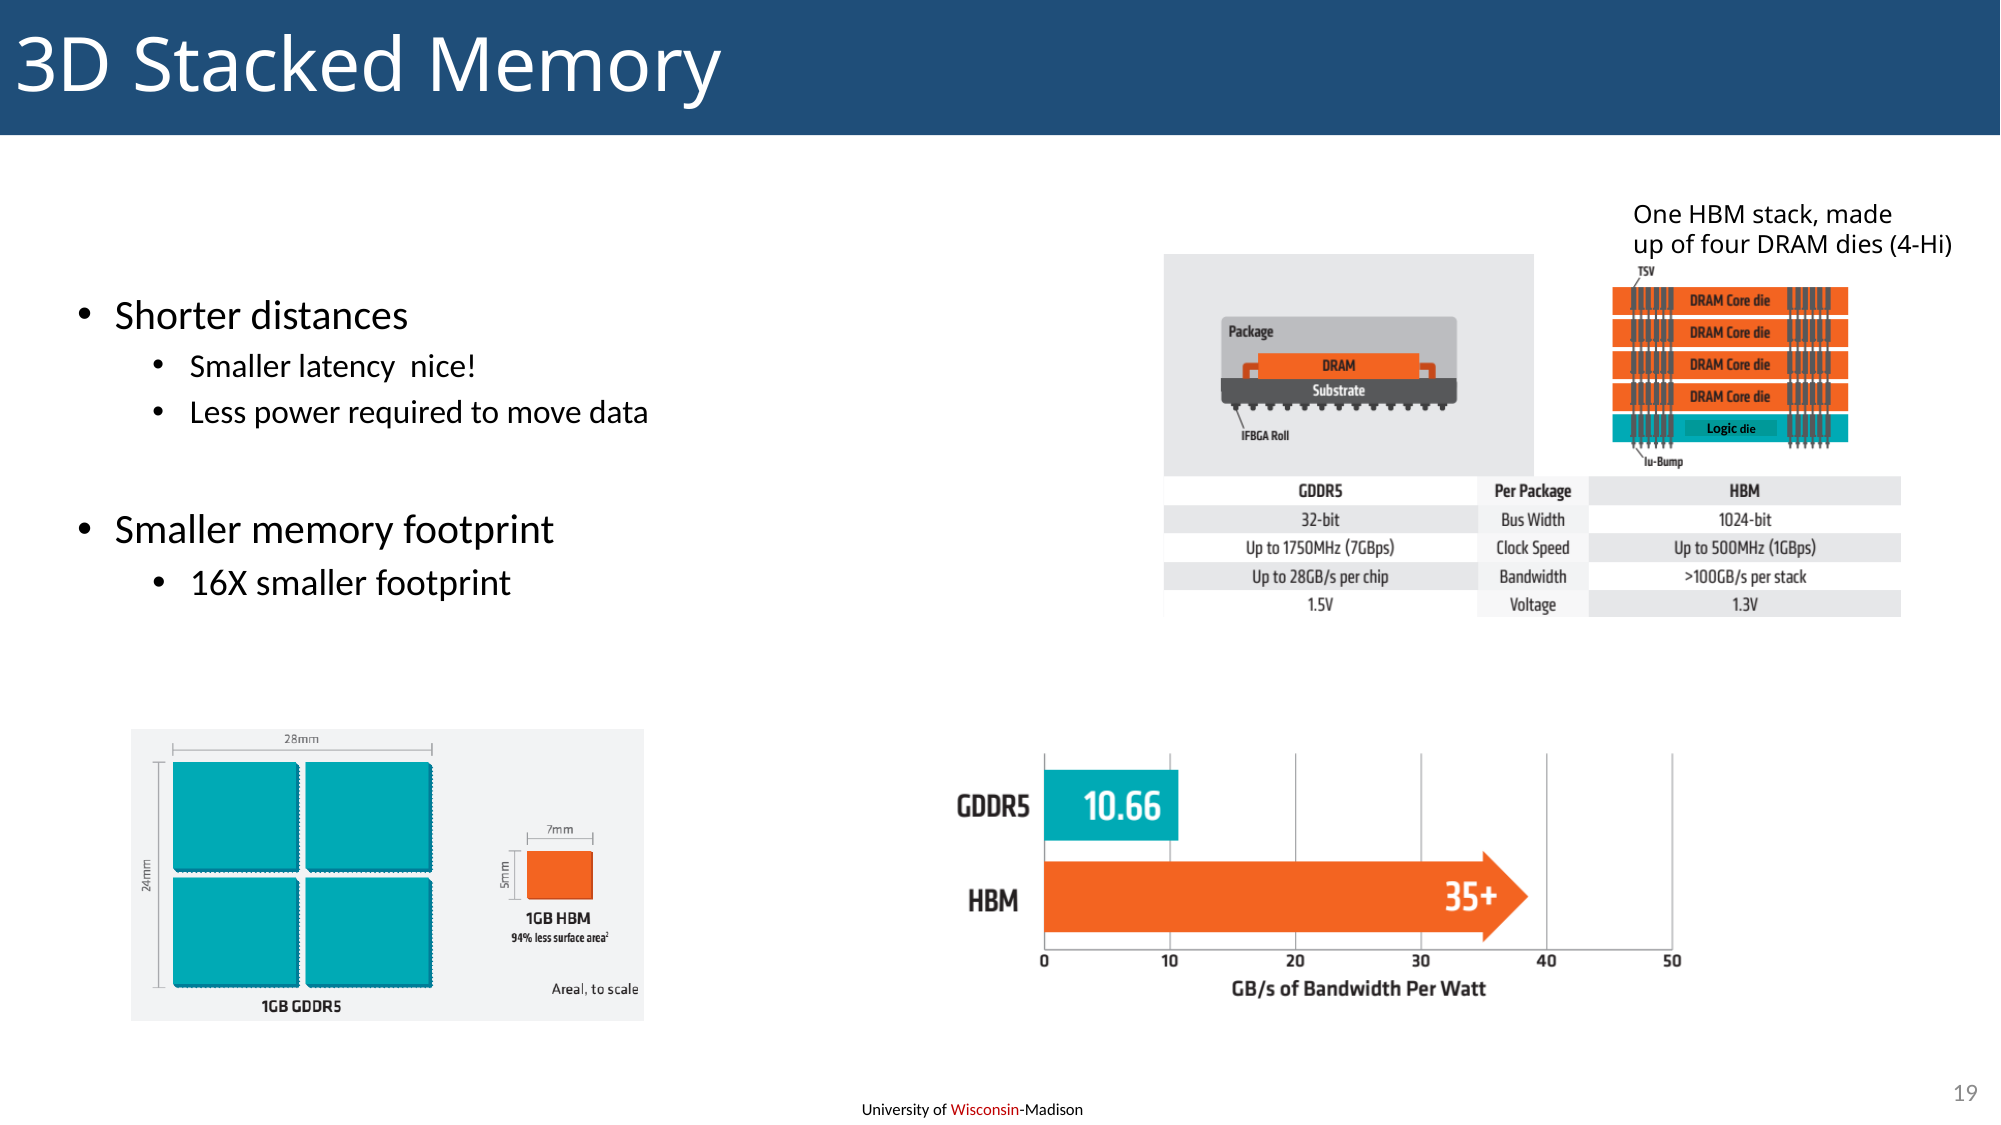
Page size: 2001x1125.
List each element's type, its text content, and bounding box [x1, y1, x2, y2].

picture [131, 729, 644, 1021]
text_box One HBM stack, made up of four DRAM dies (4-Hi) [1618, 191, 1968, 266]
title 3D Stacked Memory [0, 0, 2000, 136]
slide_number 19 [1879, 1069, 1994, 1114]
picture [1163, 254, 1901, 617]
picture [949, 749, 1688, 1000]
